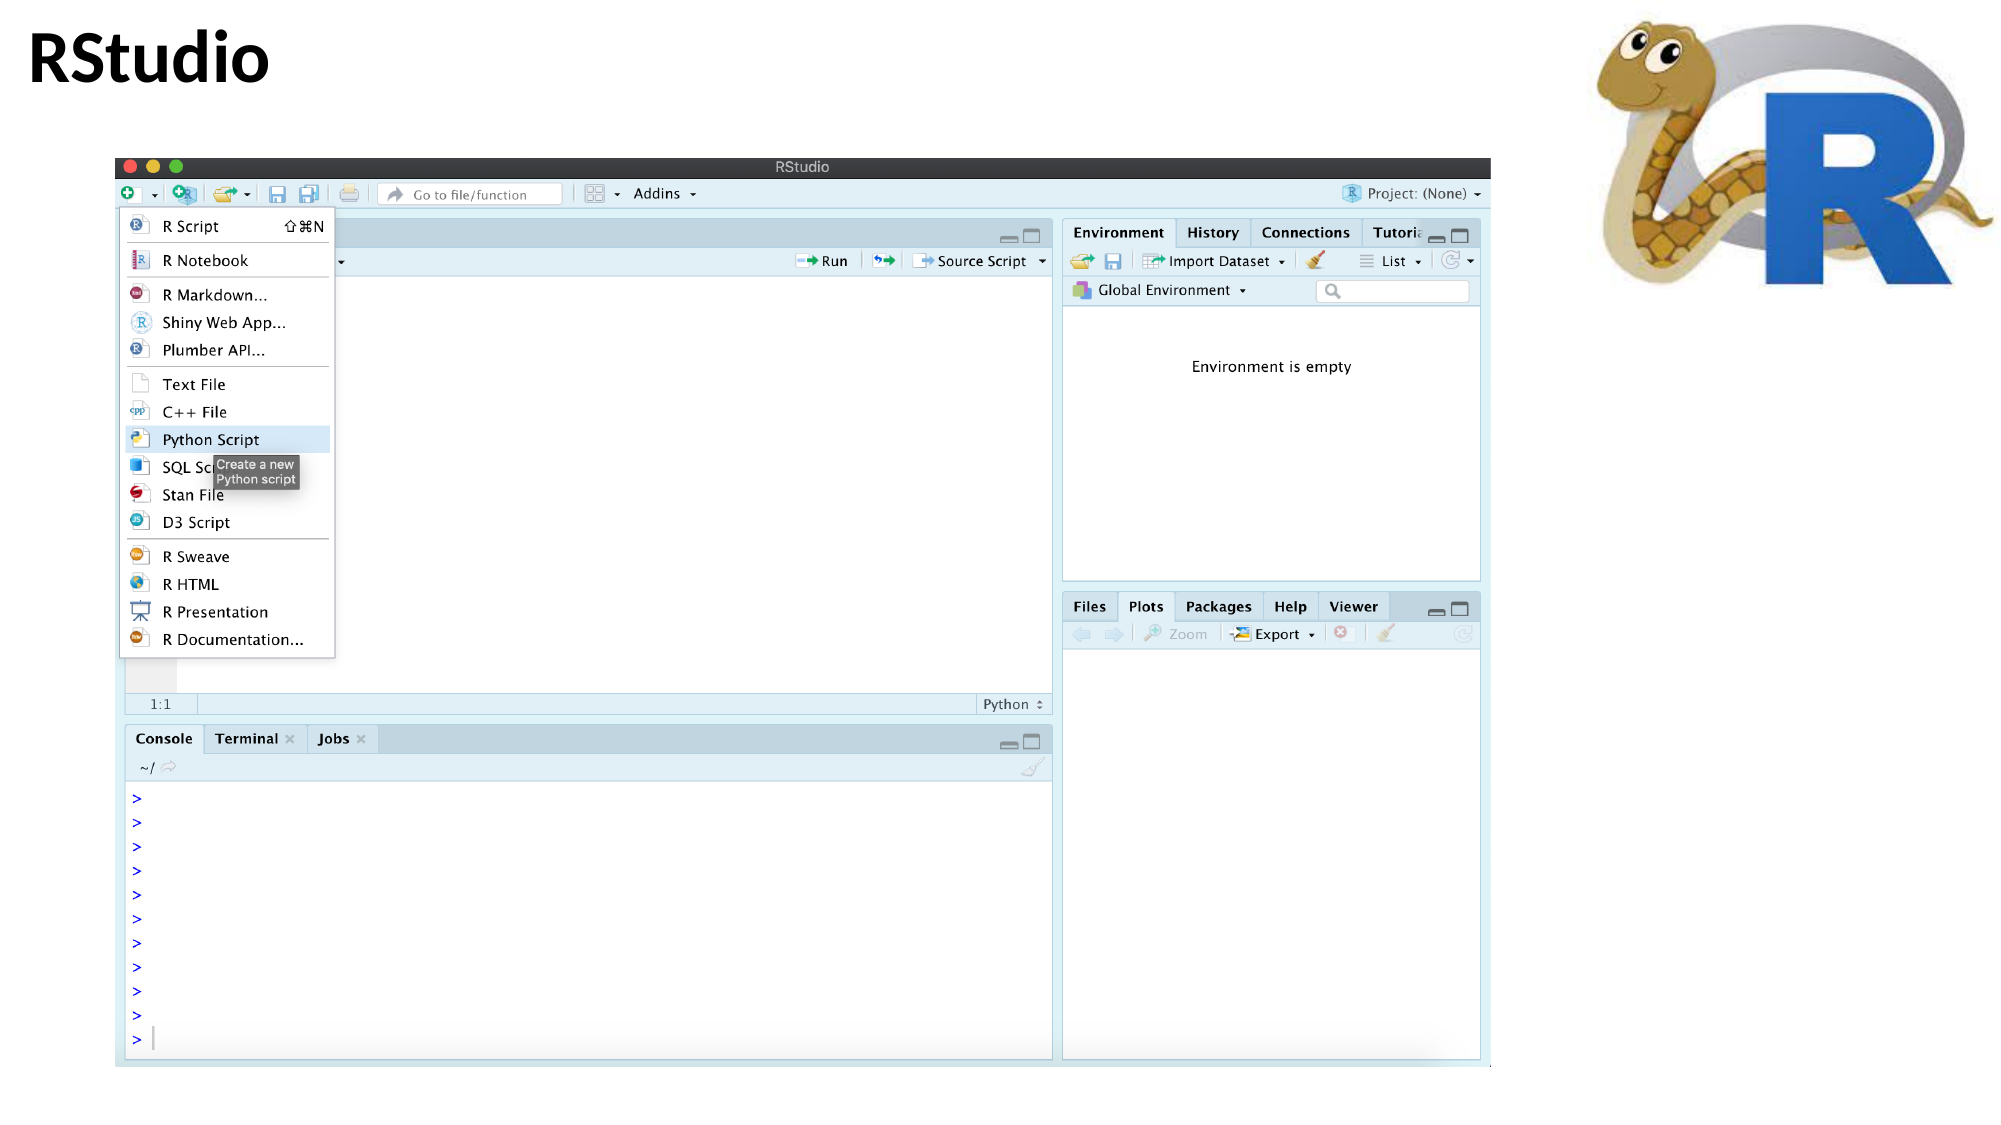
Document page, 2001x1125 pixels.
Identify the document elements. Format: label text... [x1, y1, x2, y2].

picture [115, 158, 1491, 1067]
text_box RStudio [14, 0, 919, 105]
picture [1587, 0, 2000, 289]
